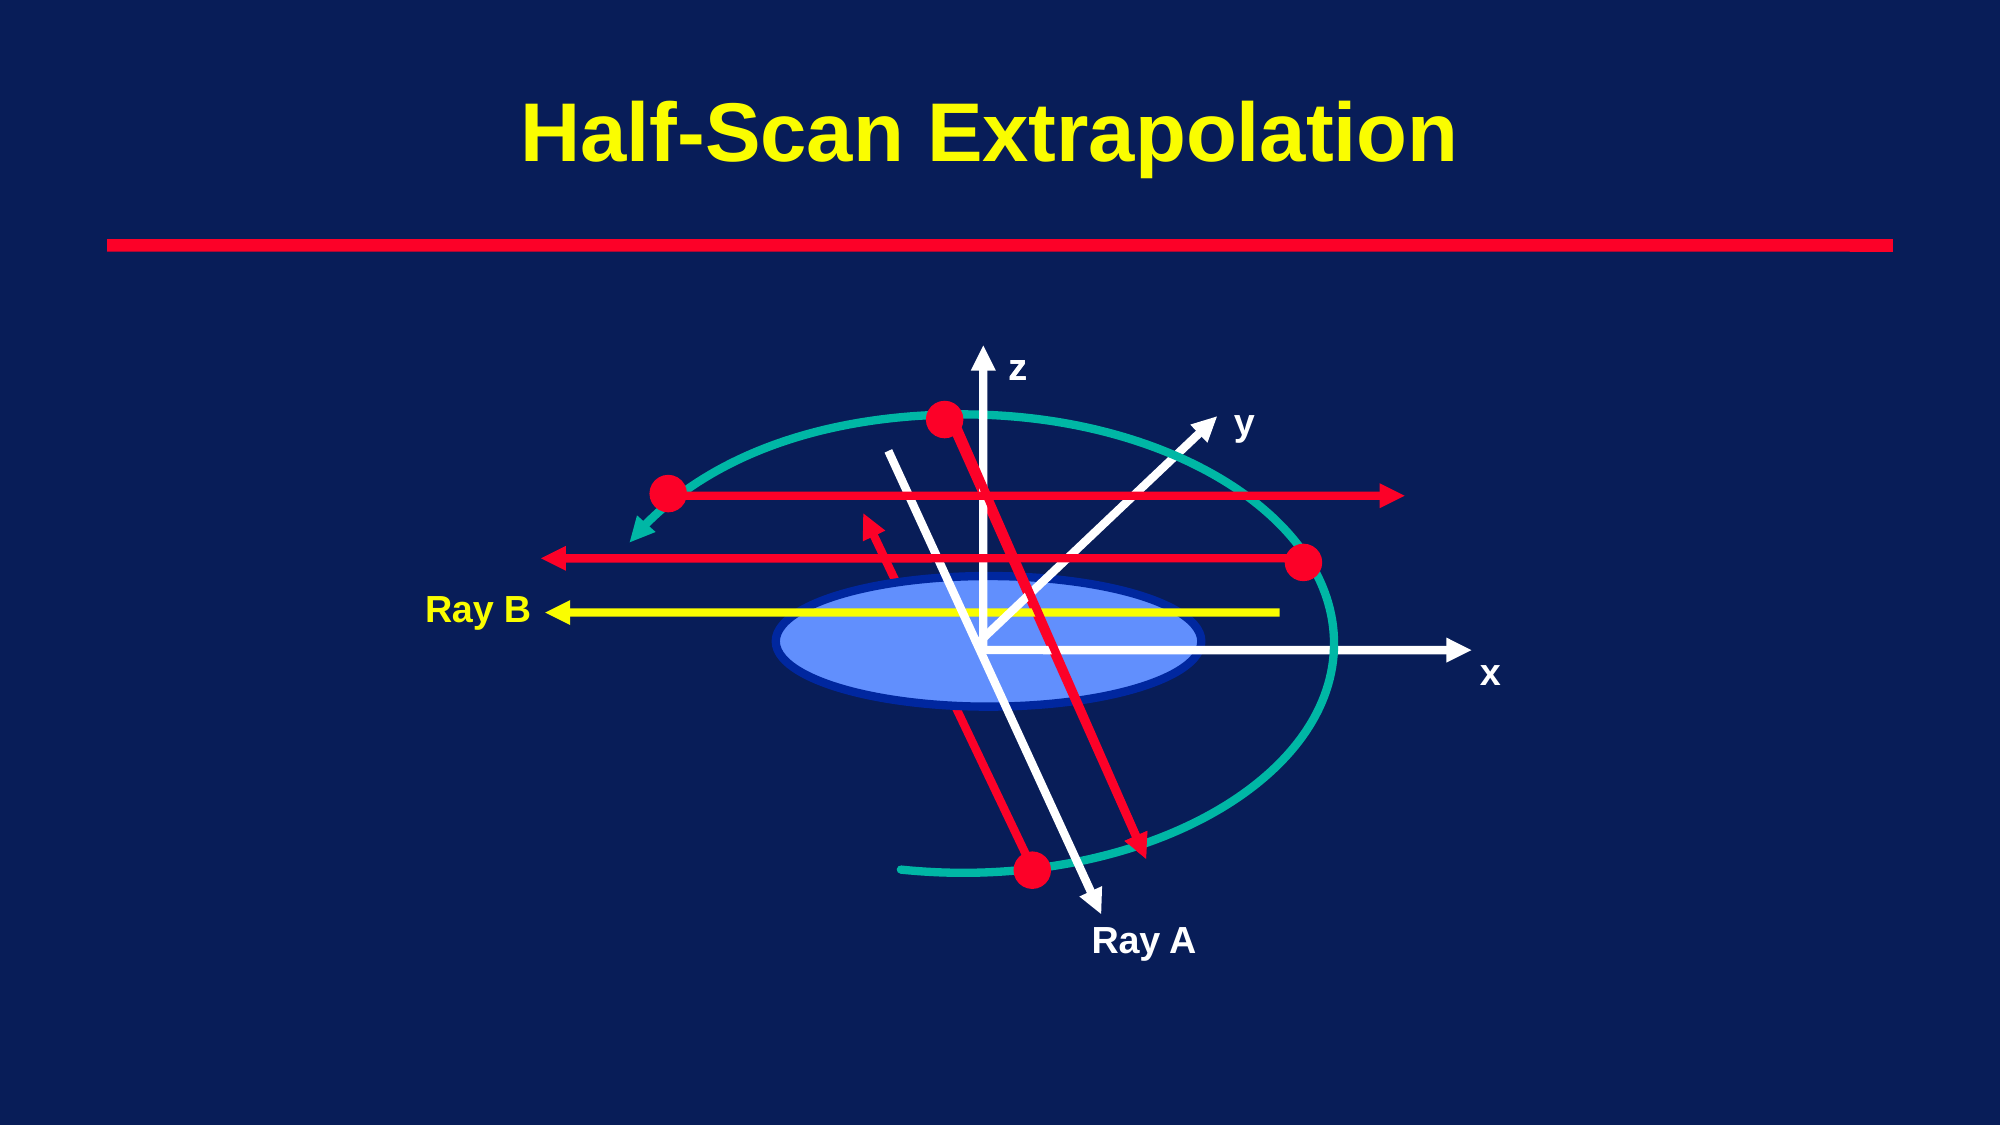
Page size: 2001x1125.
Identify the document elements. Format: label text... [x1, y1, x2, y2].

text_box [775, 613, 962, 706]
text_box [1176, 416, 1217, 455]
text_box [546, 606, 858, 619]
text_box [541, 552, 1305, 565]
text_box [1335, 643, 1465, 657]
text_box z [993, 341, 1043, 397]
text_box Half-Scan Extrapolation [509, 87, 1470, 184]
text_box [910, 496, 983, 558]
text_box [939, 559, 1139, 862]
text_box [1016, 559, 1335, 845]
text_box [798, 601, 855, 612]
text_box [649, 474, 687, 513]
text_box [937, 559, 1102, 914]
text_box [1284, 543, 1323, 582]
text_box y [1218, 395, 1270, 451]
text_box [984, 496, 1013, 558]
text_box [687, 415, 983, 495]
text_box Ray A [1076, 914, 1212, 970]
text_box [977, 345, 990, 486]
text_box [988, 496, 1298, 558]
text_box [629, 496, 937, 558]
text_box [1013, 851, 1052, 889]
text_box [684, 559, 1077, 873]
text_box [687, 489, 1405, 502]
text_box Ray B [410, 583, 546, 639]
text_box x [1465, 645, 1516, 701]
text_box [960, 414, 983, 483]
text_box [1014, 559, 1147, 859]
text_box [984, 414, 1246, 495]
text_box [925, 400, 964, 439]
